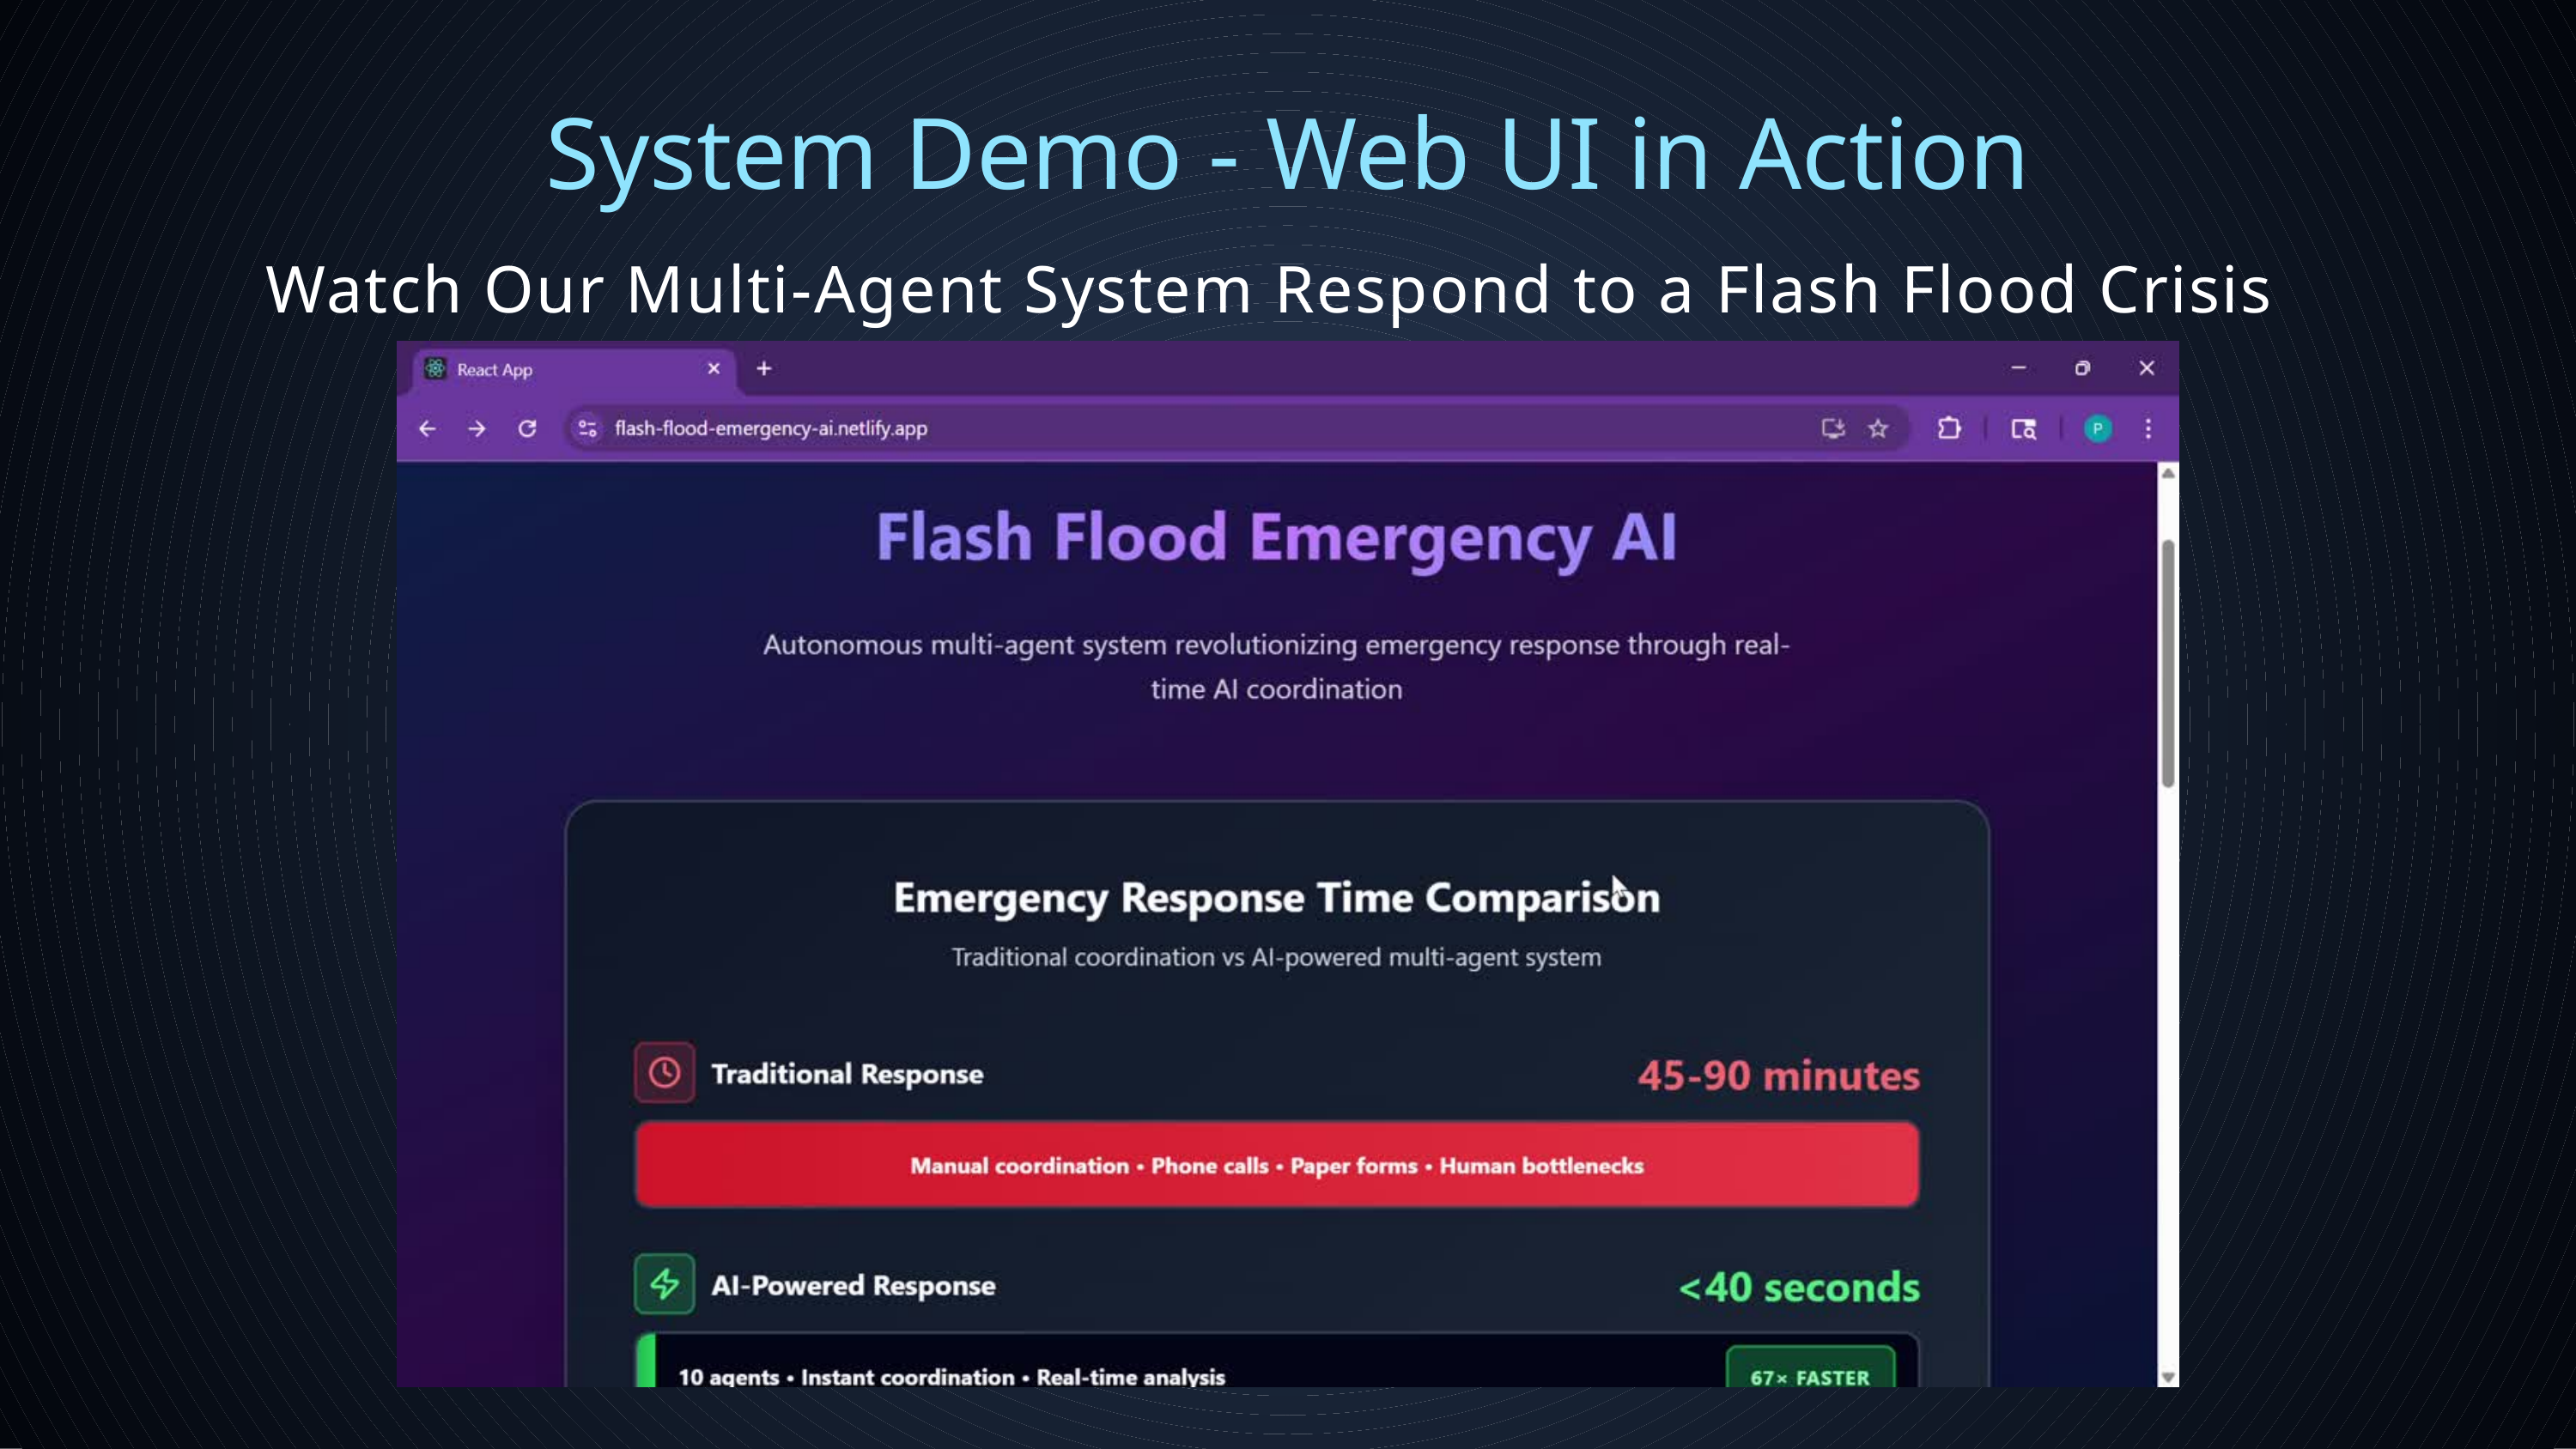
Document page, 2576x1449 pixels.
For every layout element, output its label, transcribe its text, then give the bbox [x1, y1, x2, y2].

text_box Watch Our Multi-Agent System Respond to a Flash Flood Crisis [110, 238, 2432, 326]
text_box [395, 339, 2181, 1389]
text_box System Demo - Web UI in Action [133, 71, 2443, 209]
